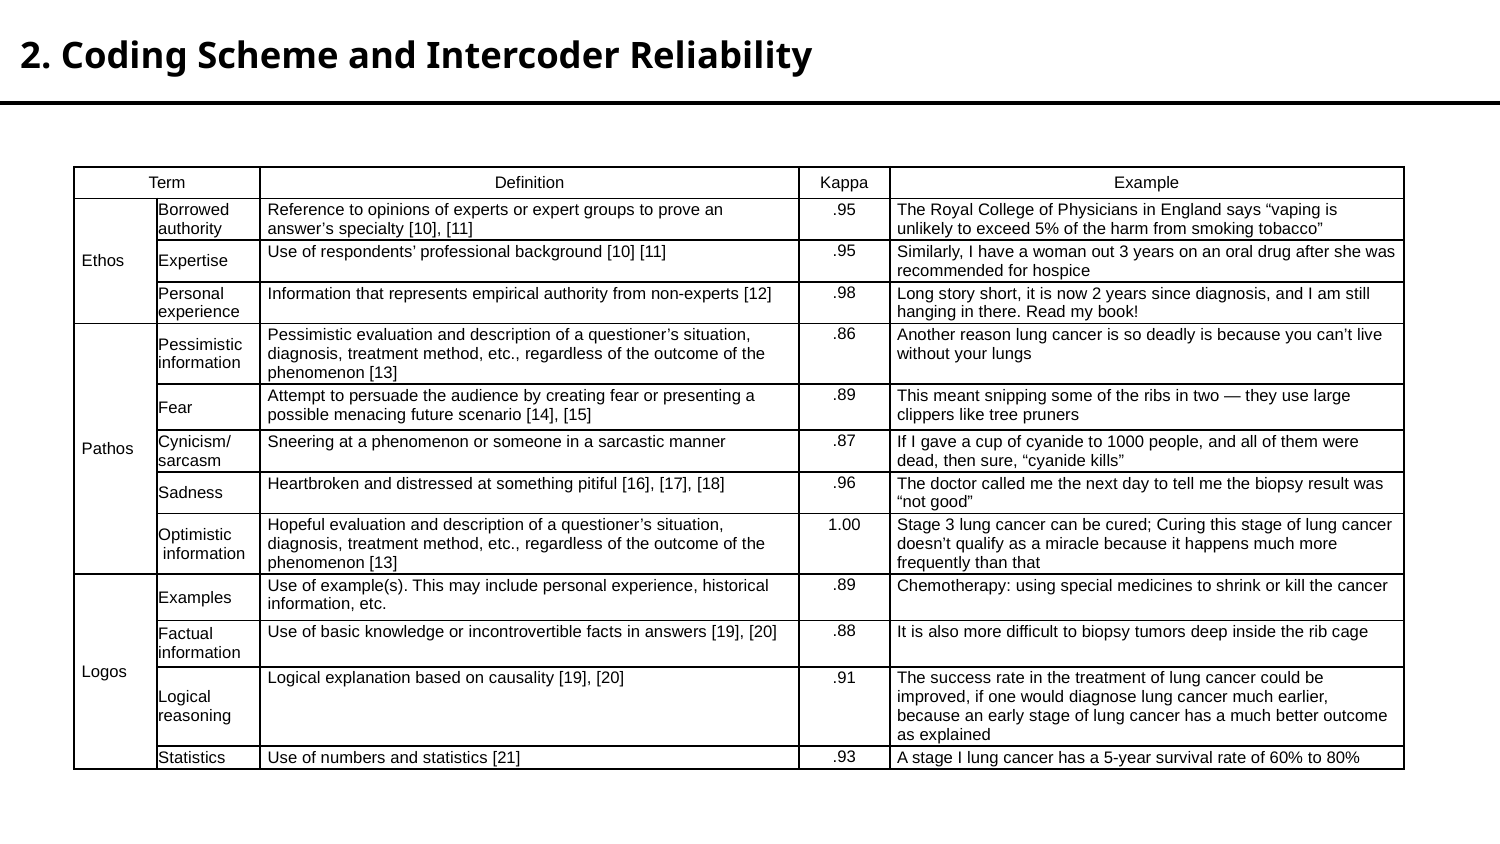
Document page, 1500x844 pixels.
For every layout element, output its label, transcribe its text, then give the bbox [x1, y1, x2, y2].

table_cell It is also more difficult to biopsy tumors deep inside the rib cage [891, 621, 1403, 666]
table_cell Pathos [75, 324, 156, 573]
table_cell .95 [800, 199, 889, 239]
table_cell Sneering at a phenomenon or someone in a sarcastic manner [261, 431, 798, 471]
table_cell Heartbroken and distressed at something pitiful [16], [17], [18] [261, 473, 798, 513]
table_cell Stage 3 lung cancer can be cured; Curing this stage of lung cancer doesn’t qualify as a miracle because it happens much more frequently than that [891, 514, 1403, 573]
table_cell Pessimistic evaluation and description of a questioner’s situation, diagnosis, treatment method, etc., regardless of the outcome of the phenomenon [13] [261, 324, 798, 383]
table_cell Long story short, it is now 2 years since diagnosis, and I am still hanging in there. Read my book! [891, 283, 1403, 323]
table_cell Similarly, I have a woman out 3 years on an oral drug after she was recommended for hospice [891, 241, 1403, 281]
table_cell The Royal College of Physicians in England says “vaping is unlikely to exceed 5% of the harm from smoking tobacco” [891, 199, 1403, 239]
table_cell .96 [800, 473, 889, 513]
table_cell .91 [800, 668, 889, 745]
table_cell Another reason lung cancer is so deadly is because you can’t live without your lungs [891, 324, 1403, 383]
table_cell .98 [800, 283, 889, 323]
table_cell Use of example(s). This may include personal experience, historical information, etc. [261, 575, 798, 620]
table_cell Personal experience [158, 283, 259, 323]
table_cell .86 [800, 324, 889, 383]
table_cell Use of respondents’ professional background [10] [11] [261, 241, 798, 281]
table_cell Ethos [75, 199, 156, 323]
table_cell Attempt to persuade the audience by creating fear or presenting a possible menacing future scenario [14], [15] [261, 385, 798, 429]
text_box 2. Coding Scheme and Intercoder Reliability [8, 23, 878, 102]
table_cell Cynicism/ sarcasm [158, 431, 259, 471]
table_cell Pessimistic information [158, 324, 259, 383]
table_cell A stage I lung cancer has a 5-year survival rate of 60% to 80% [891, 747, 1403, 768]
table_cell .88 [800, 621, 889, 666]
table_cell .93 [800, 747, 889, 768]
table_cell Fear [158, 385, 259, 429]
table_cell Hopeful evaluation and description of a questioner’s situation, diagnosis, treatment method, etc., regardless of the outcome of the phenomenon [13] [261, 514, 798, 573]
table_cell Optimistic information [158, 514, 259, 573]
table_cell 1.00 [800, 514, 889, 573]
table_cell Logical explanation based on causality [19], [20] [261, 668, 798, 745]
table_cell Use of numbers and statistics [21] [261, 747, 798, 768]
table_cell Factual information [158, 621, 259, 666]
text_box [137, 138, 1500, 195]
table_cell Logos [75, 575, 156, 768]
table_cell The doctor called me the next day to tell me the biopsy result was “not good” [891, 473, 1403, 513]
table_cell Sadness [158, 473, 259, 513]
table_header Term [75, 168, 259, 198]
table_cell Borrowed authority [158, 199, 259, 239]
table_cell Logical reasoning [158, 668, 259, 745]
table_cell Information that represents empirical authority from non-experts [12] [261, 283, 798, 323]
table_cell This meant snipping some of the ribs in two — they use large clippers like tree pruners [891, 385, 1403, 429]
table_cell If I gave a cup of cyanide to 1000 people, and all of them were dead, then sure, “cyanide kills” [891, 431, 1403, 471]
table_cell The success rate in the treatment of lung cancer could be improved, if one would diagnose lung cancer much earlier, because an early stage of lung cancer has a much better outcome as explained [891, 668, 1403, 745]
table_cell Expertise [158, 241, 259, 281]
table_cell Reference to opinions of experts or expert groups to prove an answer’s specialty [10], [11] [261, 199, 798, 239]
table_cell .87 [800, 431, 889, 471]
table_cell .95 [800, 241, 889, 281]
table_cell Chemotherapy: using special medicines to shrink or kill the cancer [891, 575, 1403, 620]
table_cell .89 [800, 385, 889, 429]
table_cell Use of basic knowledge or incontrovertible facts in answers [19], [20] [261, 621, 798, 666]
table_cell .89 [800, 575, 889, 620]
table_cell Statistics [158, 747, 259, 768]
table_cell Examples [158, 575, 259, 620]
